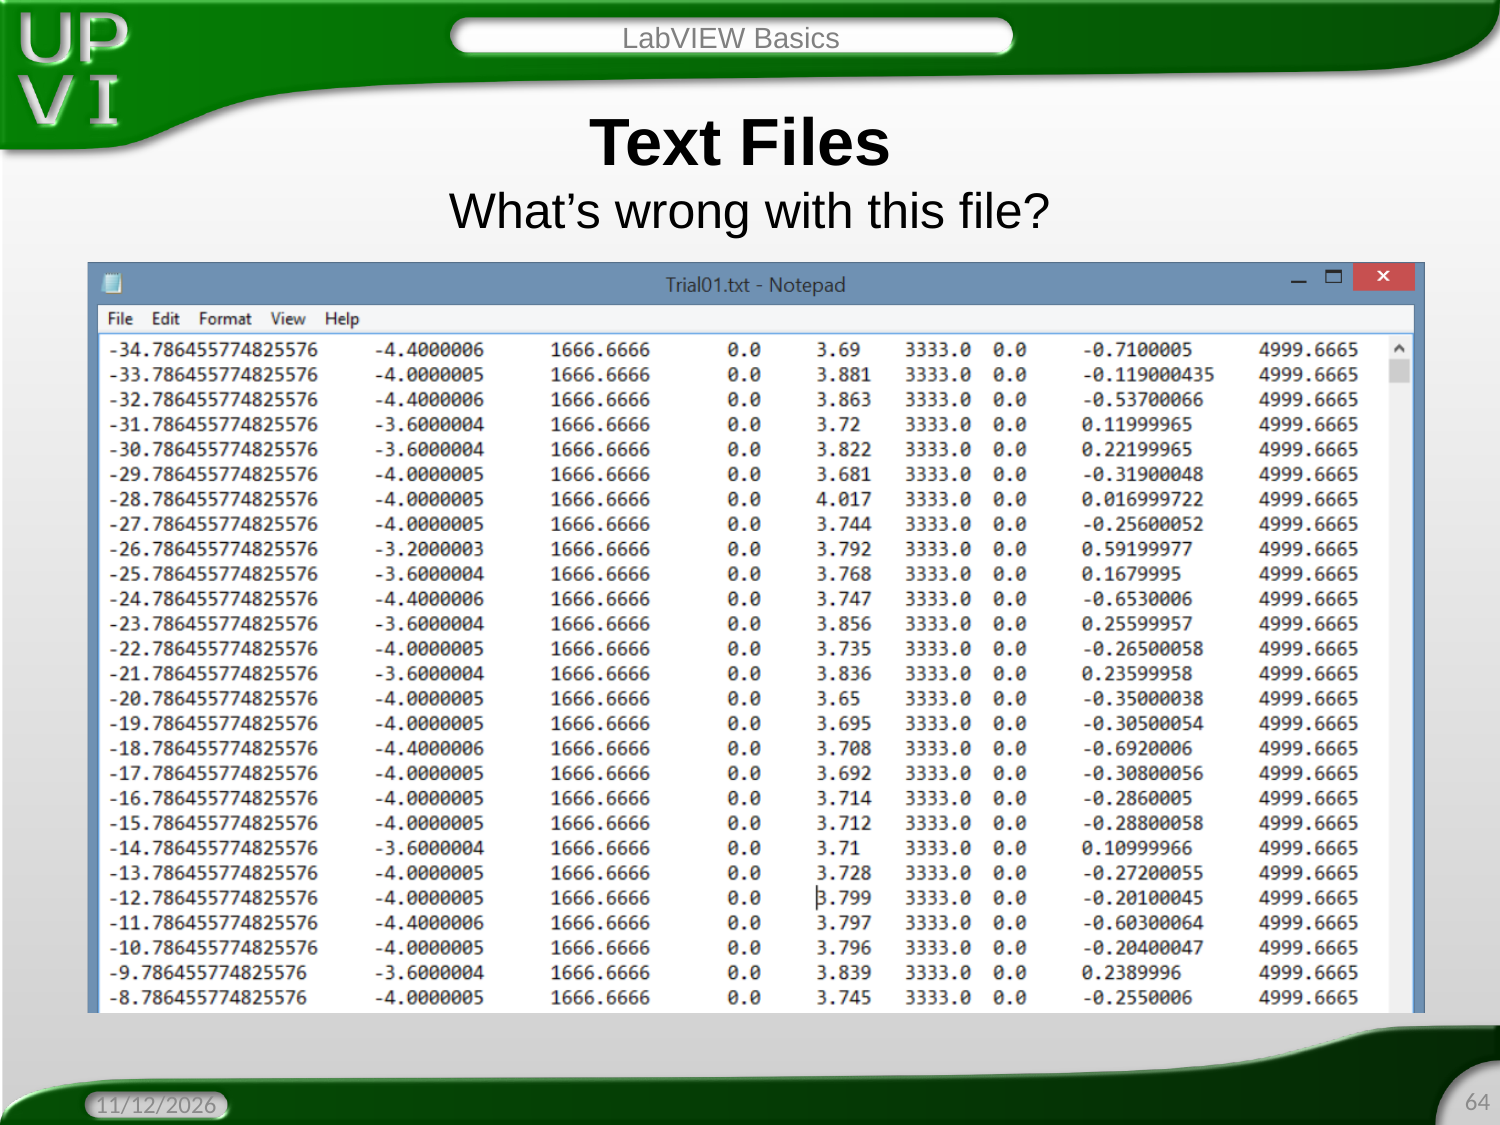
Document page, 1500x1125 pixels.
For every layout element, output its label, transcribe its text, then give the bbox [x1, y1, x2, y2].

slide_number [75, 1073, 238, 1125]
footer LabVIEW Basics [450, 6, 1013, 67]
title Text Files What’s wrong with this file? [75, 75, 1425, 263]
picture [0, 0, 1500, 1125]
slide_number 64 [1155, 1069, 1500, 1125]
